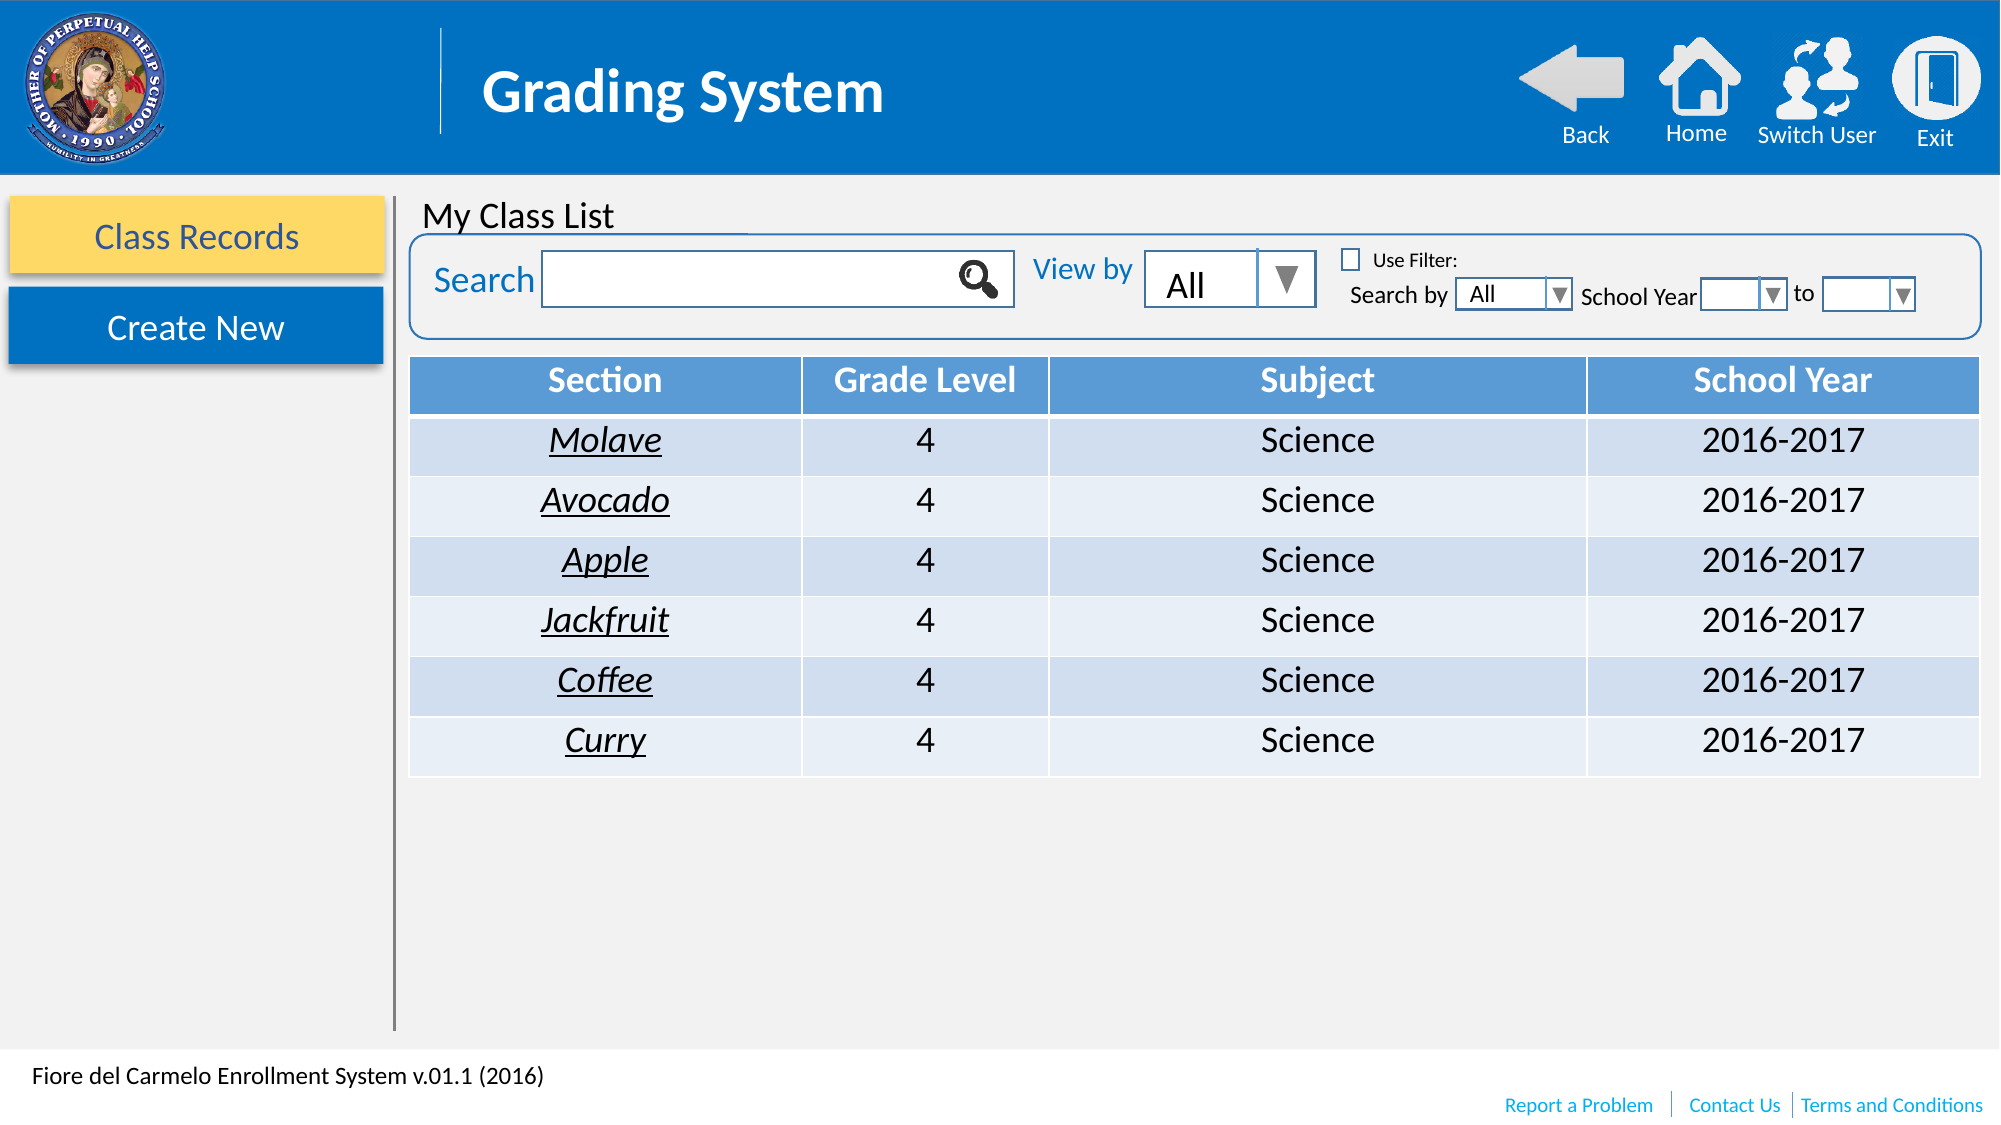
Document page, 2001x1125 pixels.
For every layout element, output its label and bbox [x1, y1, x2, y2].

text_box [0, 0, 2000, 1050]
table_cell [1588, 718, 1979, 776]
table_cell [1050, 477, 1586, 536]
picture [1519, 33, 1624, 123]
picture [1659, 35, 1741, 117]
picture [23, 11, 168, 167]
table_cell [410, 419, 801, 476]
table_cell [803, 718, 1048, 776]
table_cell [803, 477, 1048, 536]
table_cell [803, 597, 1048, 656]
table_cell [1050, 419, 1586, 476]
picture [1770, 31, 1864, 125]
table_cell [410, 718, 801, 776]
table_cell [803, 537, 1048, 596]
picture [1892, 36, 1981, 121]
table_cell [410, 537, 801, 596]
table_header [1588, 357, 1979, 414]
table_cell [410, 597, 801, 656]
table_cell [410, 657, 801, 716]
table_cell [1050, 718, 1586, 776]
table_header [803, 357, 1048, 414]
table_cell [410, 477, 801, 536]
table_cell [1588, 477, 1979, 536]
text_box [17, 1051, 561, 1097]
table_cell [803, 419, 1048, 476]
table_header [410, 357, 801, 414]
table_cell [1050, 537, 1586, 596]
table_cell [1588, 657, 1979, 716]
table_cell [1588, 537, 1979, 596]
table_cell [1050, 657, 1586, 716]
table_cell [803, 657, 1048, 716]
table_header [1050, 357, 1586, 414]
table_cell [1050, 597, 1586, 656]
table_cell [1588, 419, 1979, 476]
text_box [1490, 1084, 2000, 1125]
table_cell [1588, 597, 1979, 656]
